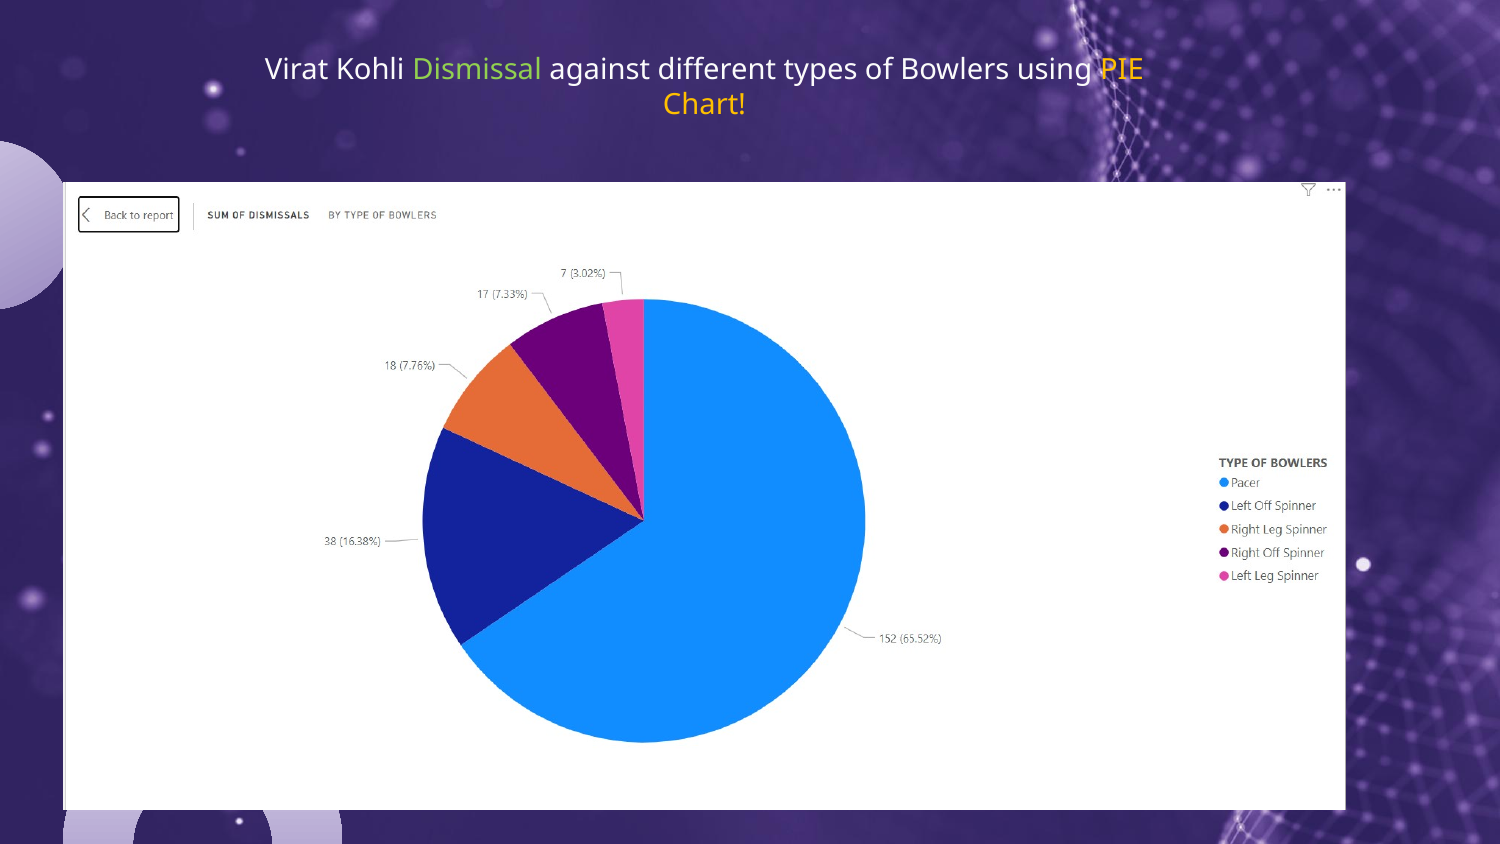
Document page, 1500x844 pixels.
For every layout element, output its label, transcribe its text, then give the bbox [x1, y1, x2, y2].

picture [0, 0, 1500, 844]
text_box Virat Kohli Dismissal against different types of Bowlers using PIE Chart! [243, 43, 1166, 128]
